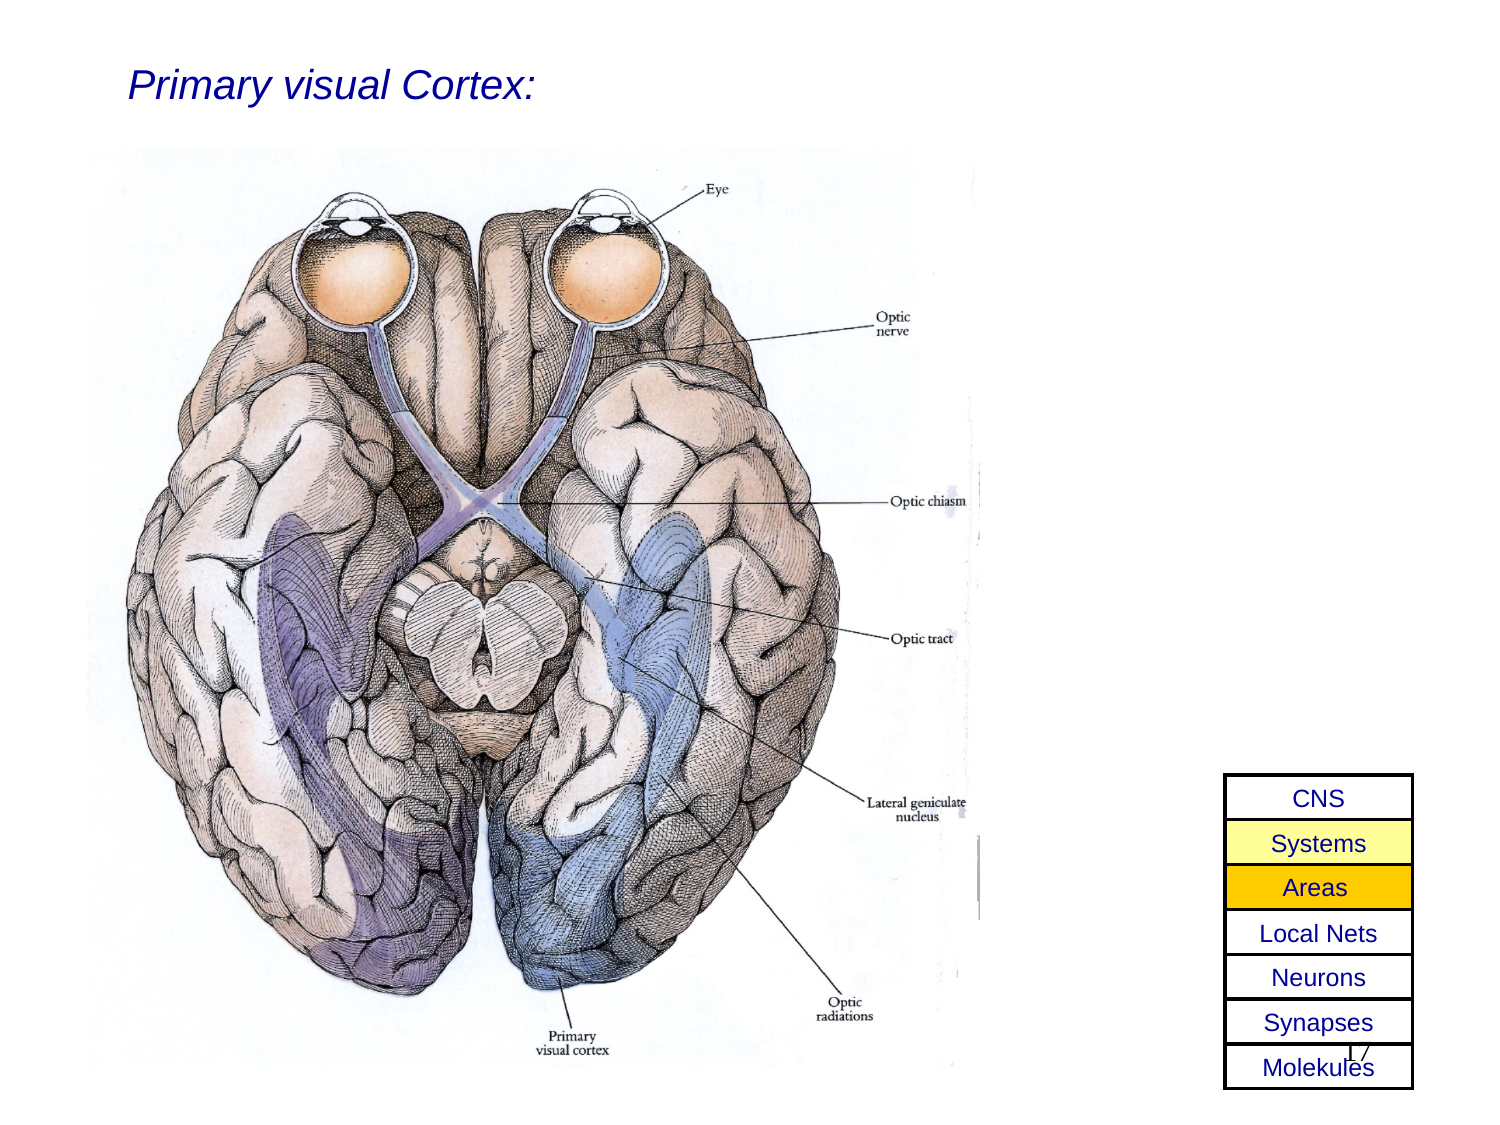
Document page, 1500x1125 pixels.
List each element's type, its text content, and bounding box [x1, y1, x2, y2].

picture [87, 149, 980, 1066]
text_box Synapses [1224, 999, 1413, 1044]
title Primary visual Cortex: [112, 62, 1275, 144]
text_box Areas [1224, 865, 1413, 910]
text_box Systems [1224, 820, 1413, 865]
text_box Molekules [1224, 1044, 1413, 1089]
text_box CNS [1224, 774, 1413, 820]
slide_number 17 [1074, 1025, 1388, 1100]
text_box Neurons [1224, 955, 1413, 999]
text_box Local Nets [1224, 910, 1413, 955]
